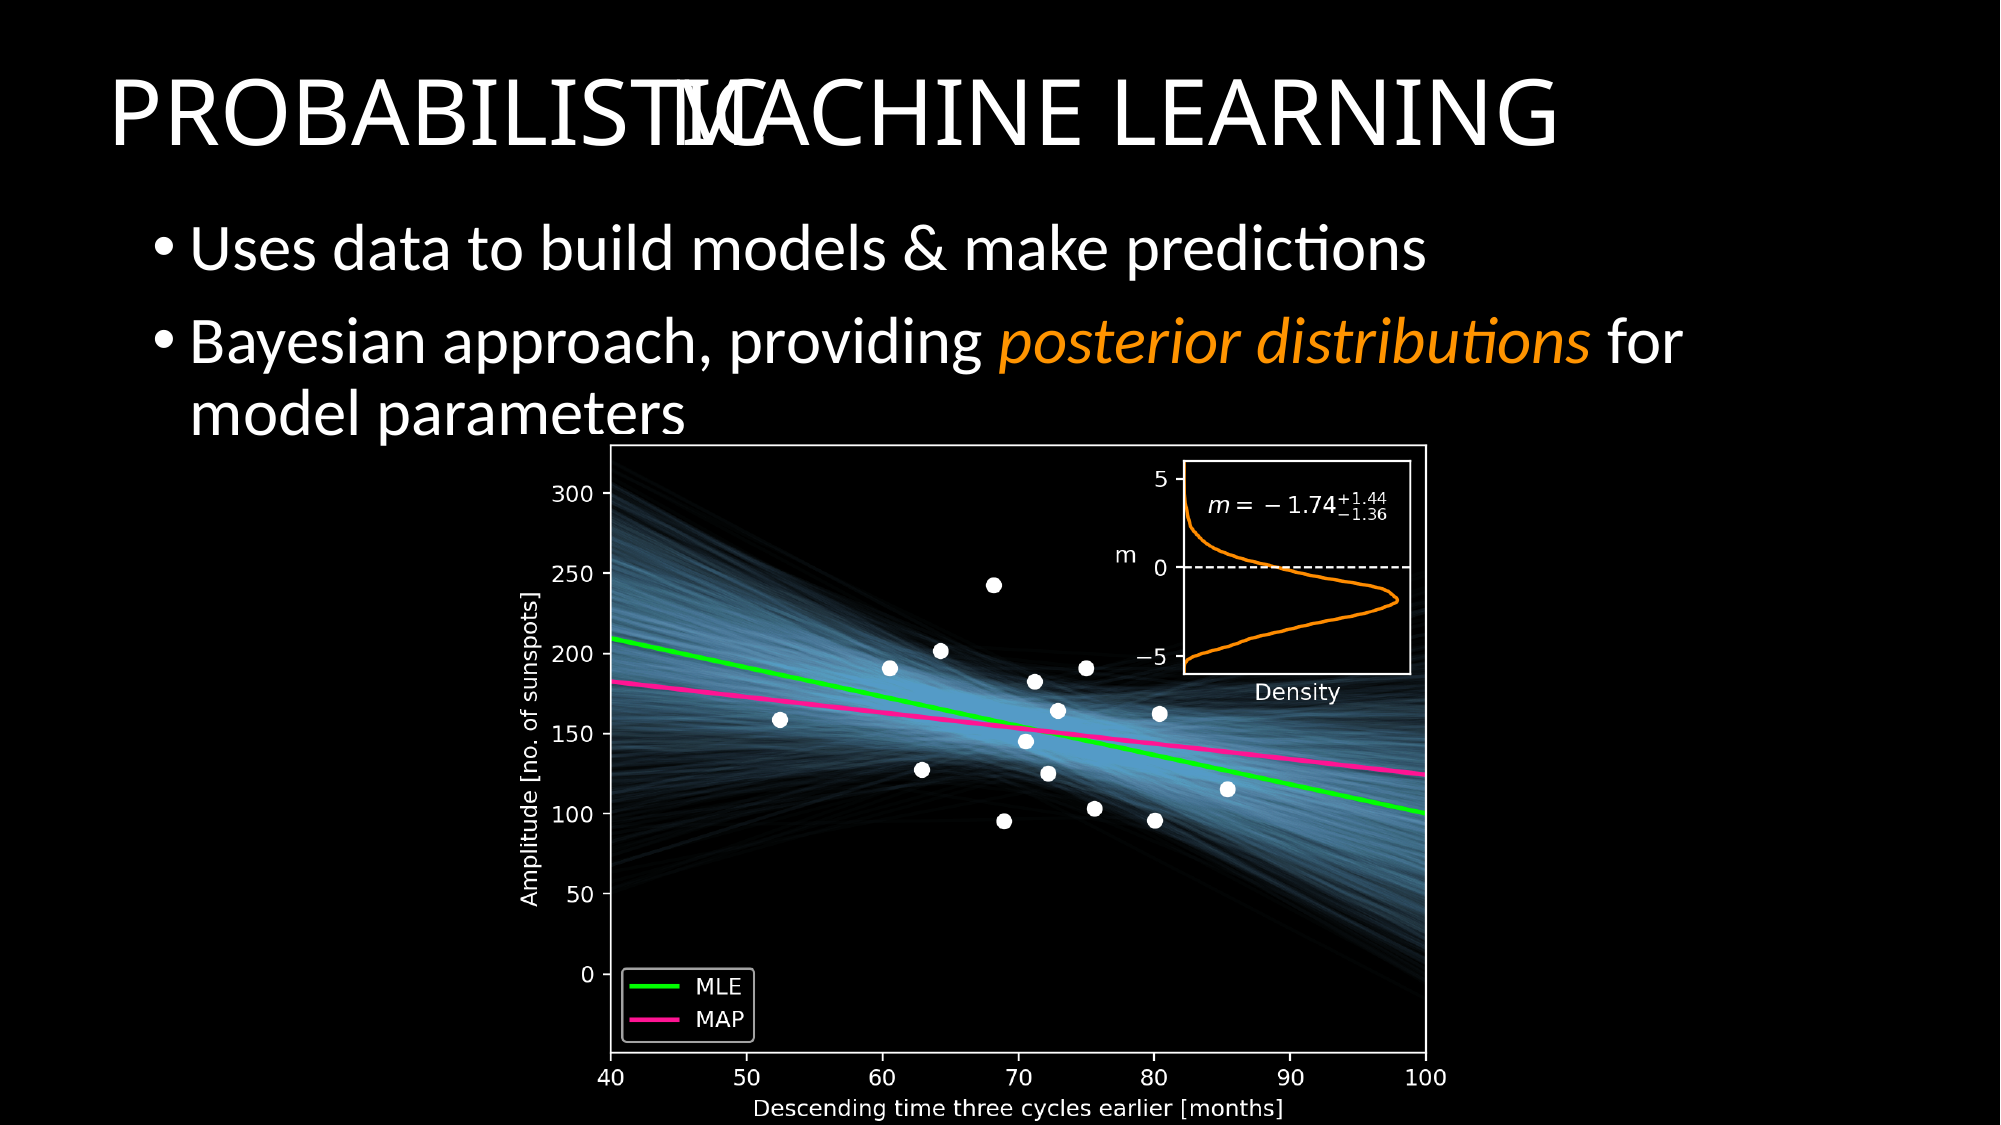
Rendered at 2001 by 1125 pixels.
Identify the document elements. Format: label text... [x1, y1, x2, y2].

picture [479, 434, 1531, 1125]
text_box PROBABILISTIC [92, 7, 653, 225]
title MACHINE LEARNING [653, 7, 2000, 225]
list Uses data to build models & make predictions Bayesian approach, providing posterior distributions for model parameters [137, 205, 1863, 920]
